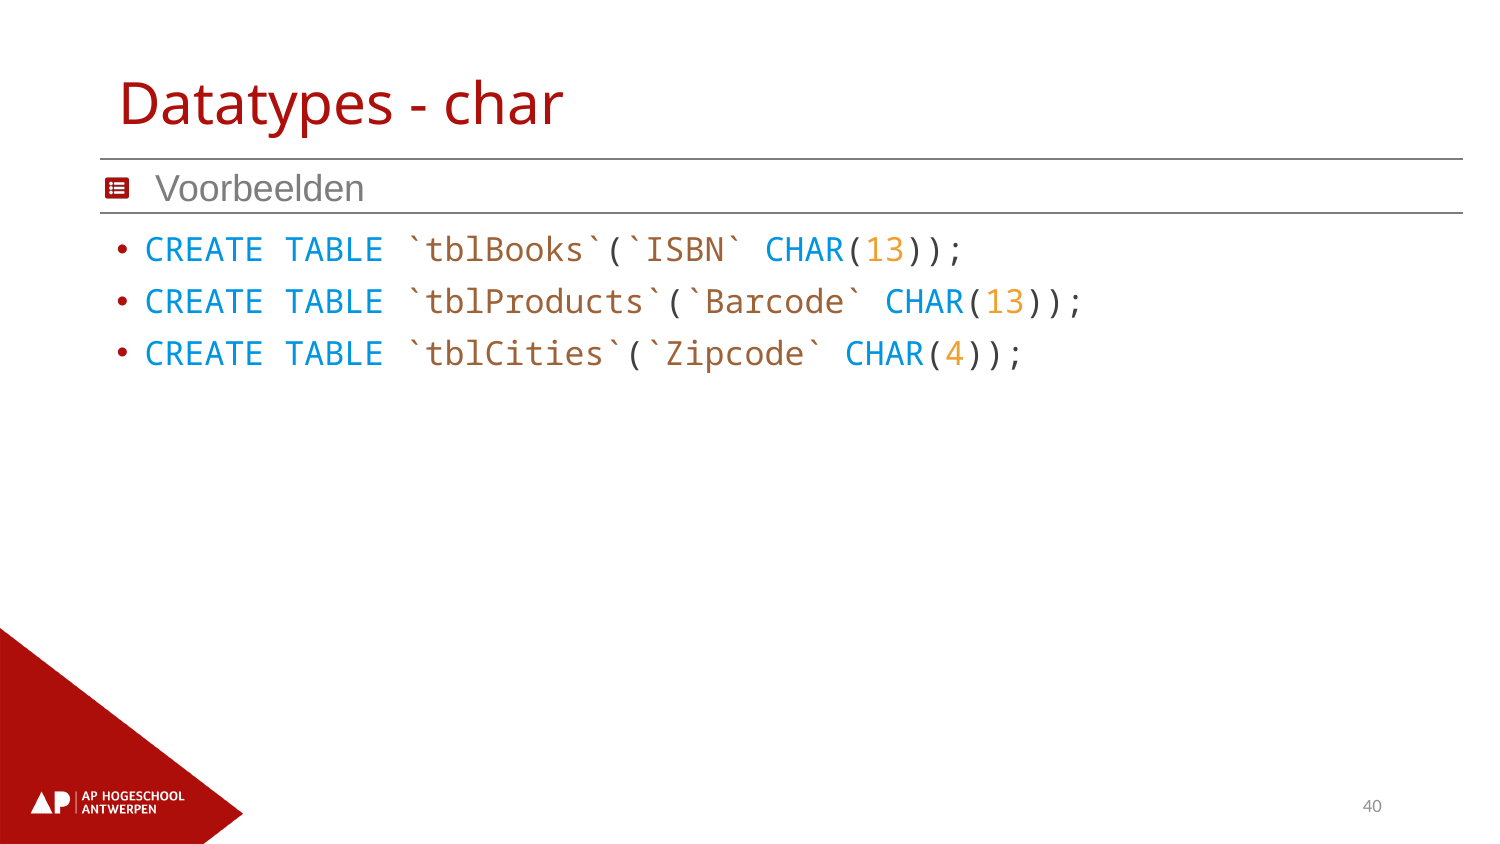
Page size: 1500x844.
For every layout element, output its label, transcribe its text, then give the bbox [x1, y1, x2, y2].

title Datatypes - char [103, 66, 1397, 141]
slide_number 40 [1263, 782, 1397, 827]
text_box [100, 158, 1463, 213]
list CREATE TABLE `tblBooks`(`ISBN` CHAR(13)); CREATE TABLE `tblProducts`(`Barcode` CHAR(13)); CREATE TABLE `tblCities`(`Zipcode` CHAR(4)); [101, 225, 1396, 679]
picture [0, 623, 246, 844]
